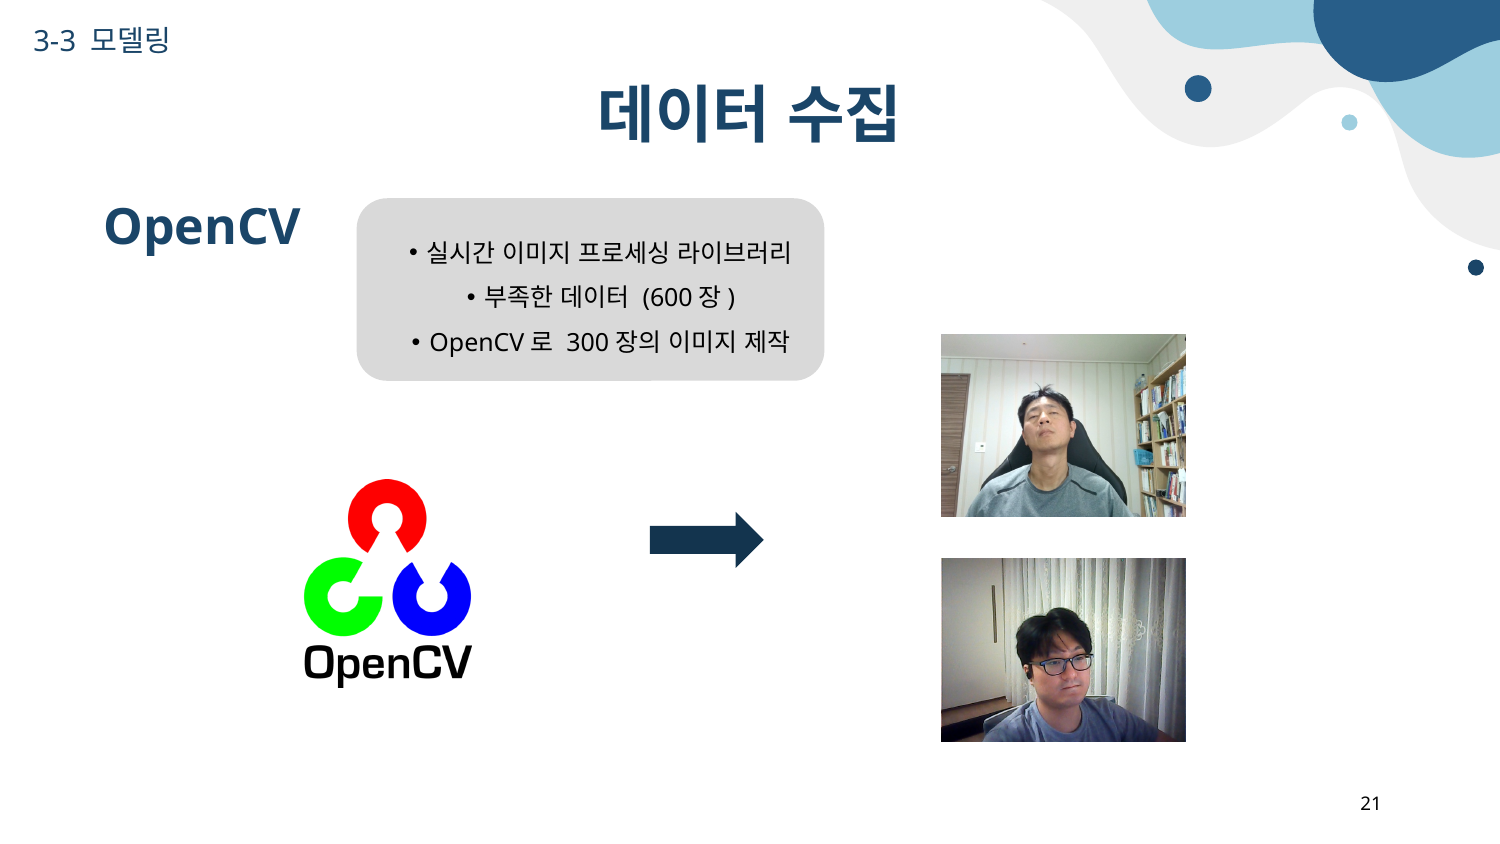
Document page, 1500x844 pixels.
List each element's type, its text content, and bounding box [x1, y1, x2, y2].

text_box OpenCV [88, 186, 602, 262]
slide_number 21 [1059, 782, 1397, 828]
picture [941, 334, 1186, 518]
picture [941, 558, 1186, 742]
picture [302, 479, 472, 688]
title 데이터 수집 [88, 59, 1412, 154]
text_box 3-3 모델링 [18, 15, 422, 65]
text_box [649, 511, 764, 568]
text_box 실시간 이미지 프로세싱 라이브러리 부족한 데이터 (600장) OpenCV로 300장의 이미지 제작 [356, 198, 825, 381]
